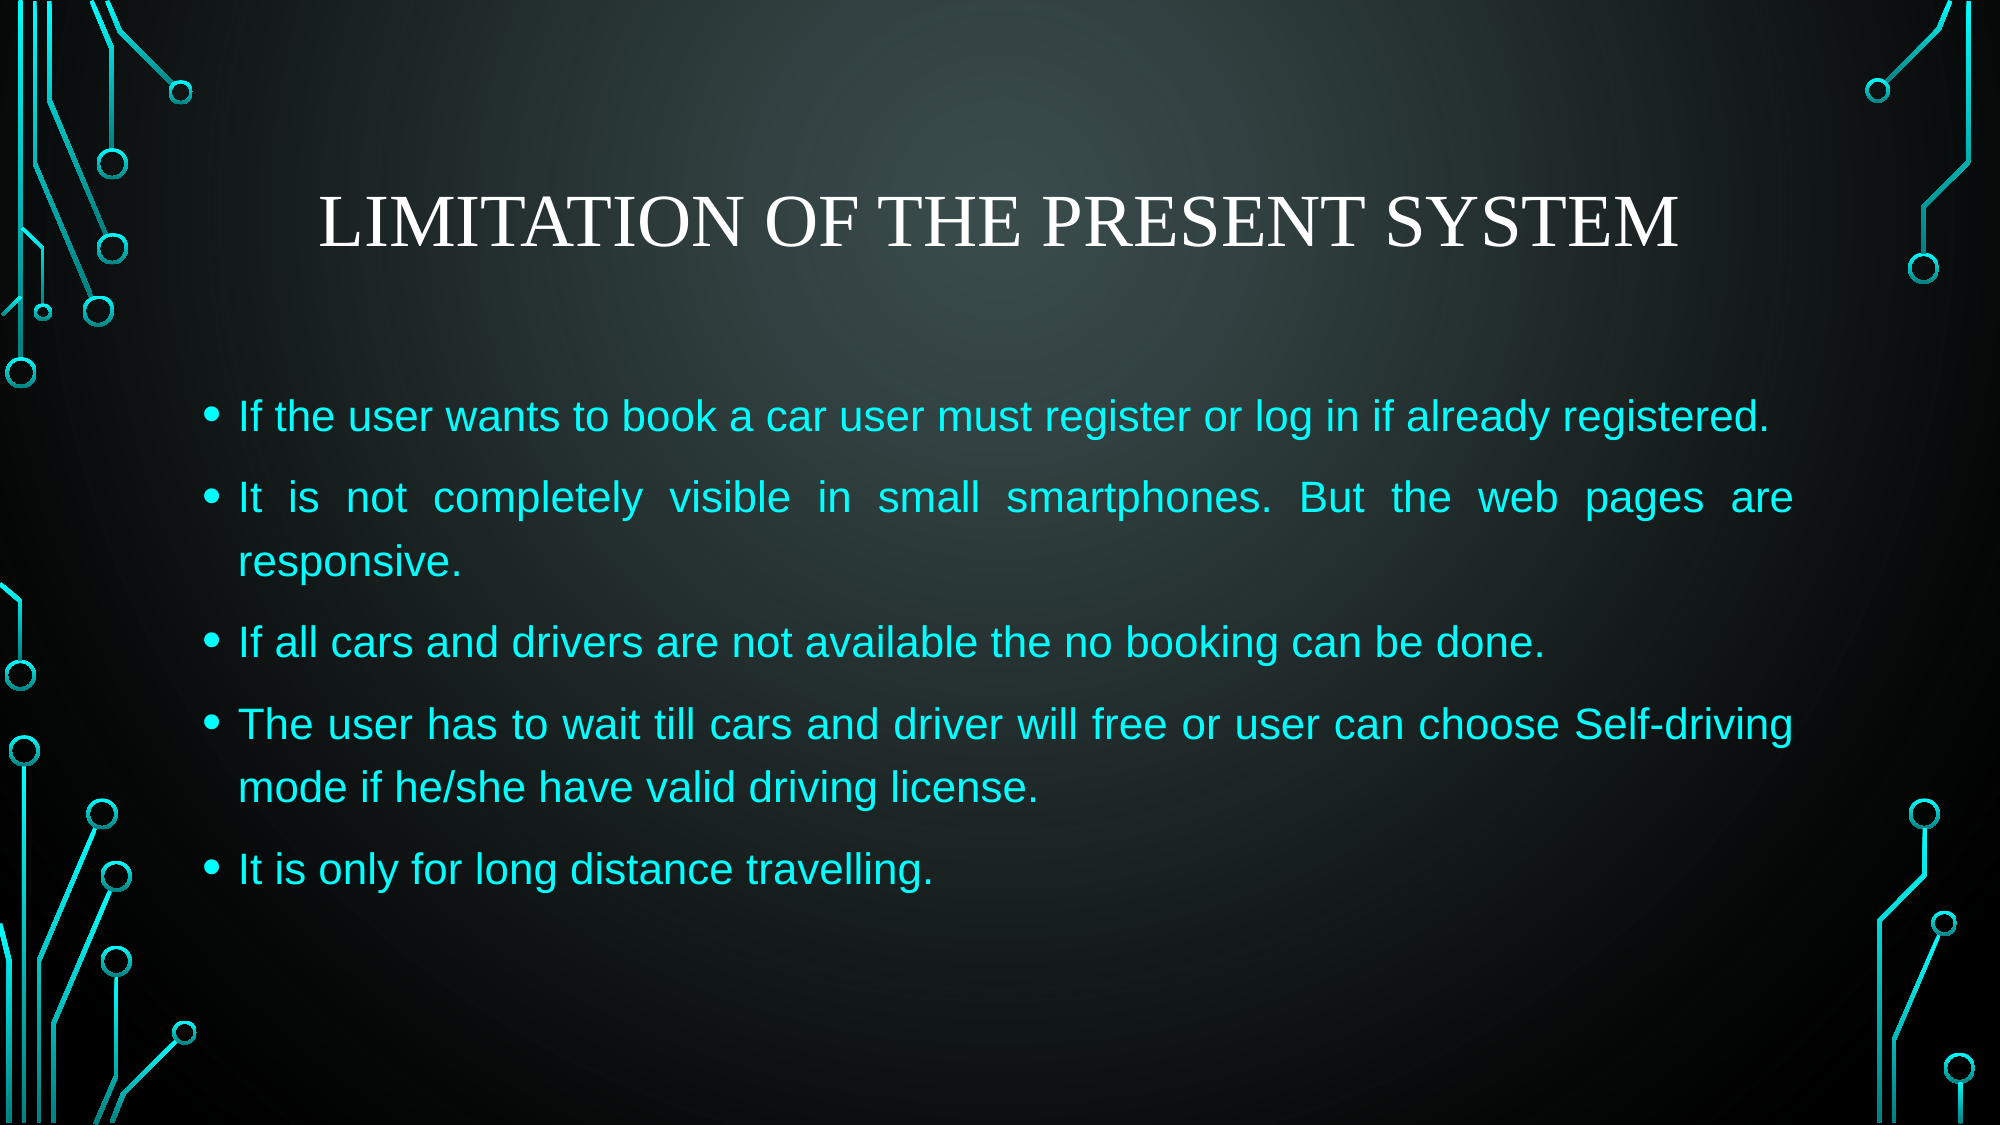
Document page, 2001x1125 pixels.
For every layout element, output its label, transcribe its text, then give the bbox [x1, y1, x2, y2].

list If the user wants to book a car user must register or log in if already registered. It is not completely visible in small smartphones. But the web pages are responsive. If all cars and drivers are not available the no booking can be done. The user has to wait till cars and driver will free or user can choose Self-driving mode if he/she have valid driving license. It is only for long distance travelling. [187, 369, 1813, 950]
title Limitation of the Present System [187, 101, 1813, 344]
